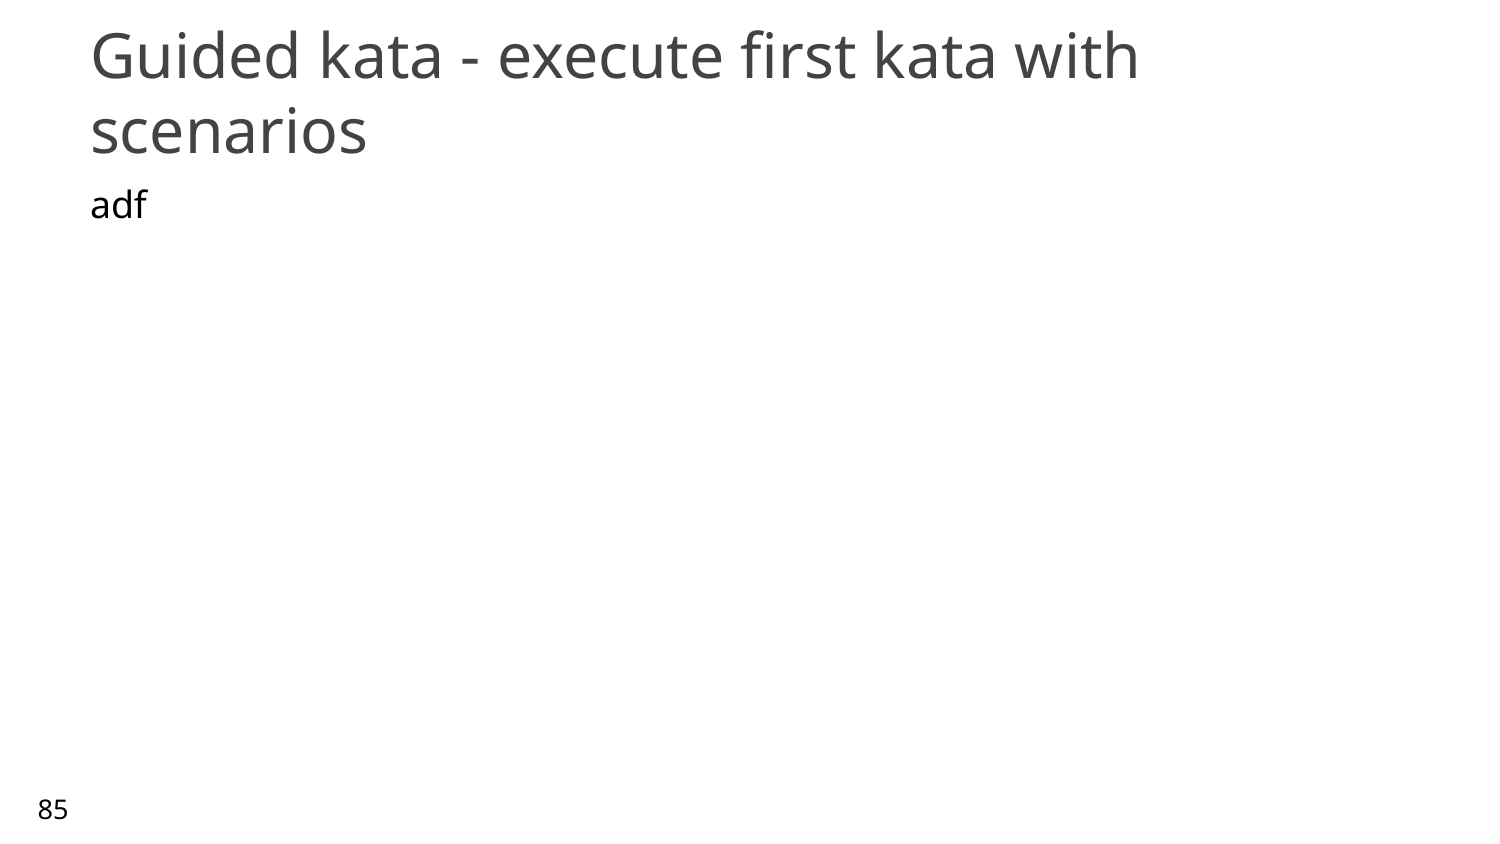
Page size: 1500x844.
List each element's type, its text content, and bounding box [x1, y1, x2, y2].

slide_number 85 [22, 795, 113, 825]
list adf [75, 166, 1343, 692]
title Guided kata - execute first kata with scenarios [75, 33, 1425, 148]
